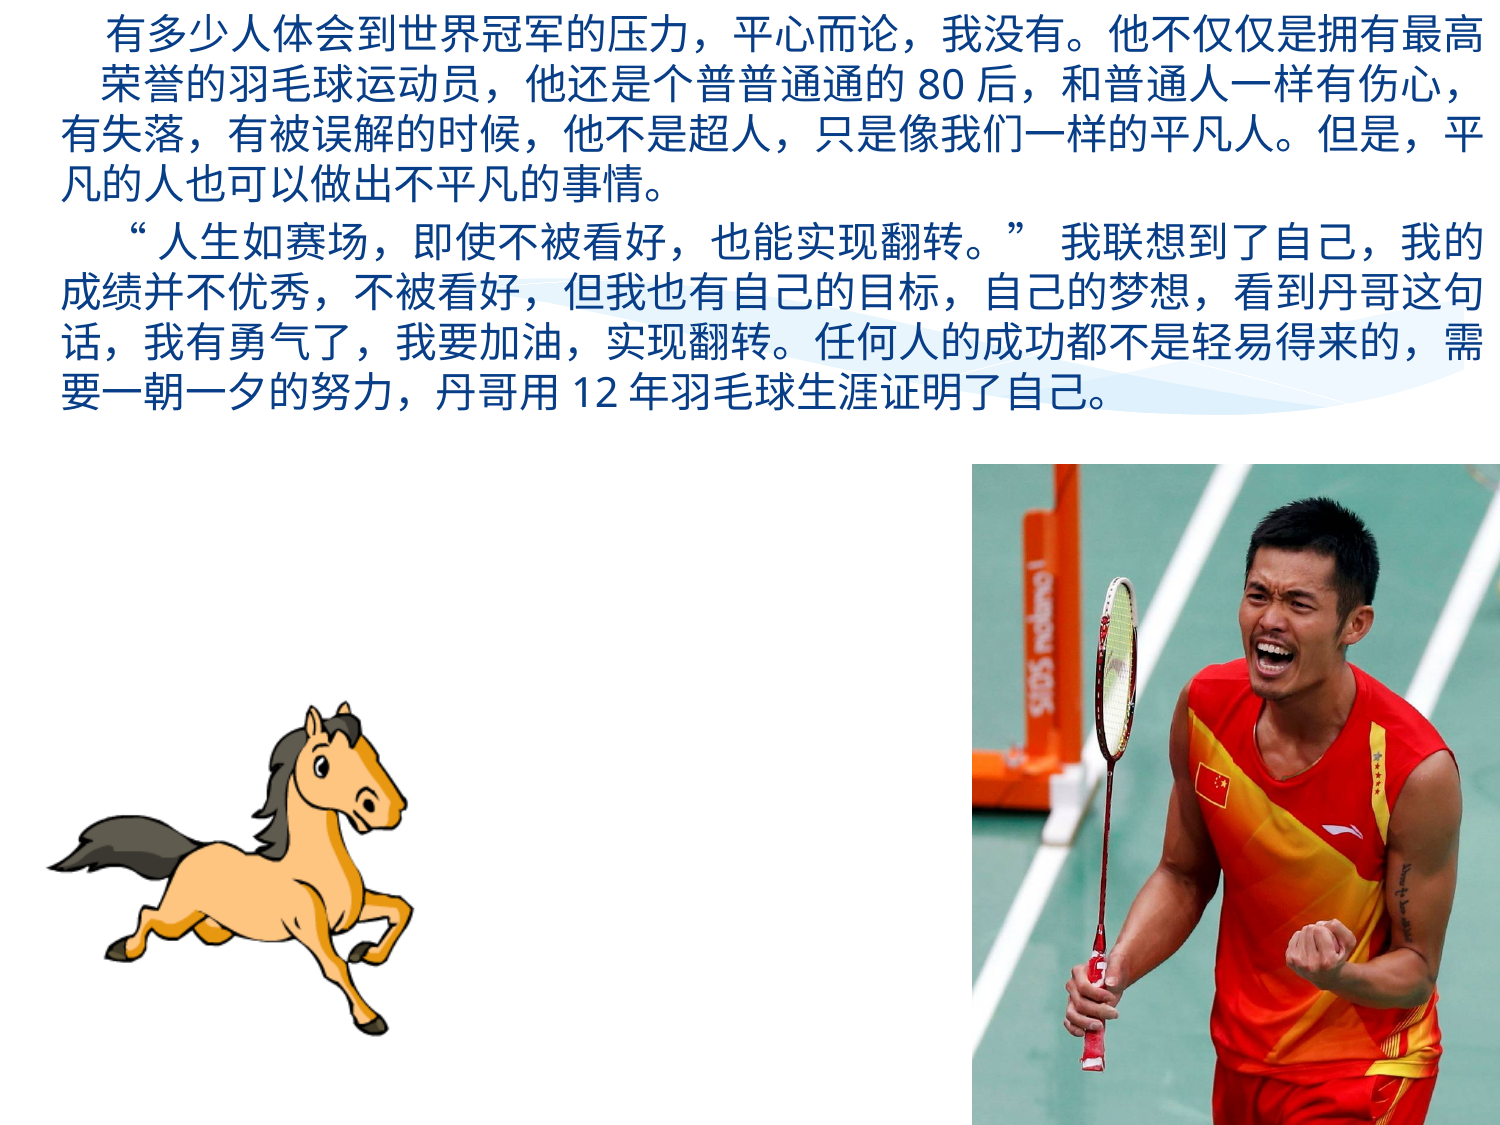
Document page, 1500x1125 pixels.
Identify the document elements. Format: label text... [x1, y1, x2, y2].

picture [972, 463, 1500, 1125]
picture [29, 668, 441, 1054]
list 有多少人体会到世界冠军的压力，平心而论，我没有。他不仅仅是拥有最高 荣誉的羽毛球运动员，他还是个普普通通的80后，和普通人一样有伤心，有失落，有被误解的时候，他不是超人，只是像我们一样的平凡人。但是，平凡的人也可以做出不平凡的事情。 “人生如赛场，即使不被看好，也能实现翻转。” 我联想到了自己，我的成绩并不优秀，不被看好，但我也有自己的目标，自己的梦想，看到丹哥这句话，我有勇气了，我要加油，实现翻转。任何人的成功都不是轻易得来的，需要一朝一夕的努力，丹哥用12年羽毛球生涯证明了自己。 [0, 0, 1500, 1125]
